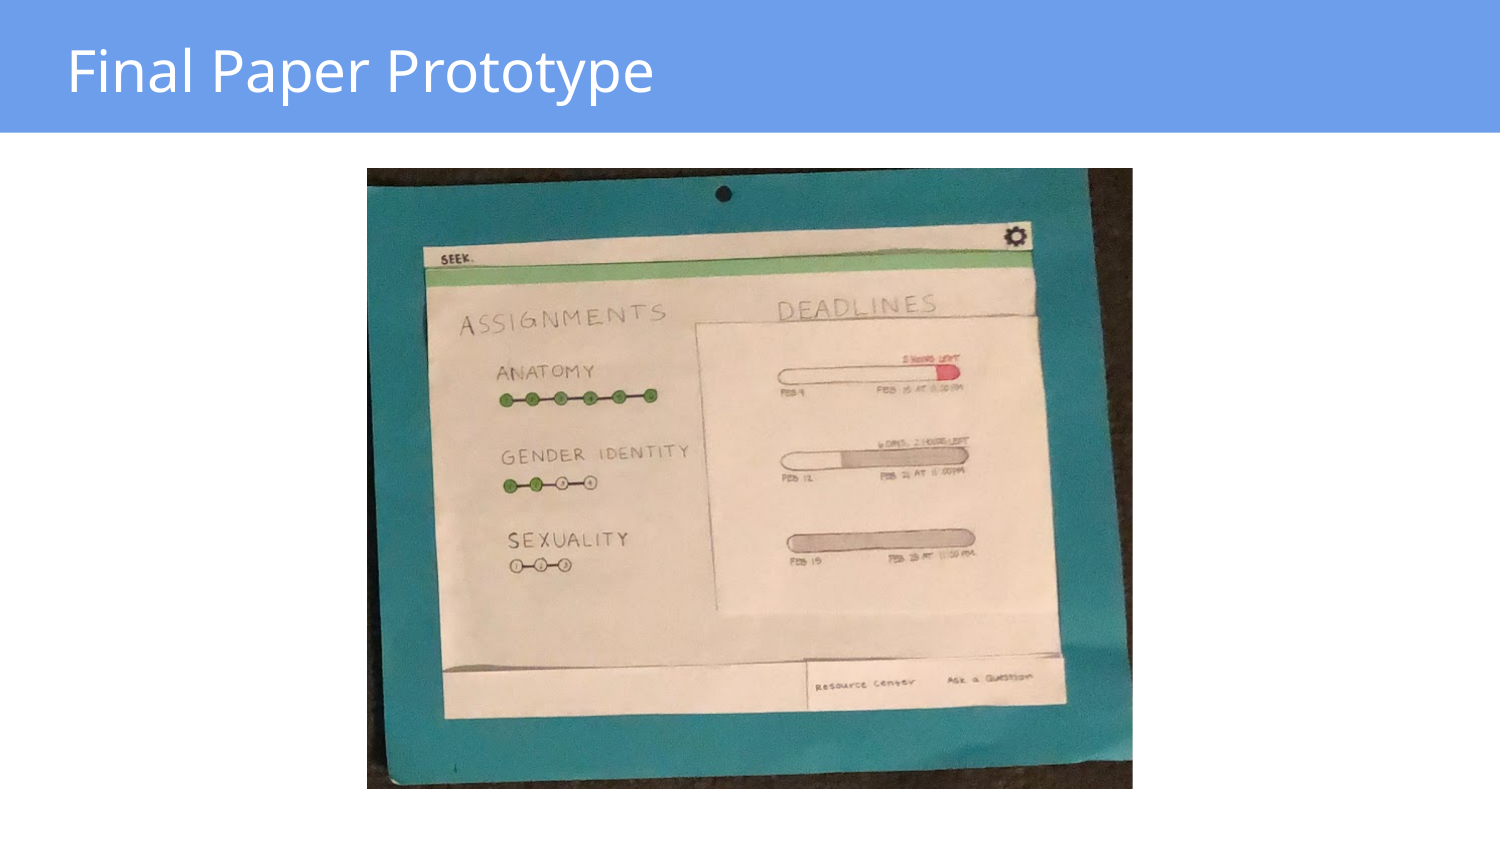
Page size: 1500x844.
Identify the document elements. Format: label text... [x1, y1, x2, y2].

text_box [0, 0, 1500, 133]
text_box Final Paper Prototype [51, 19, 1449, 114]
picture [366, 168, 1133, 790]
